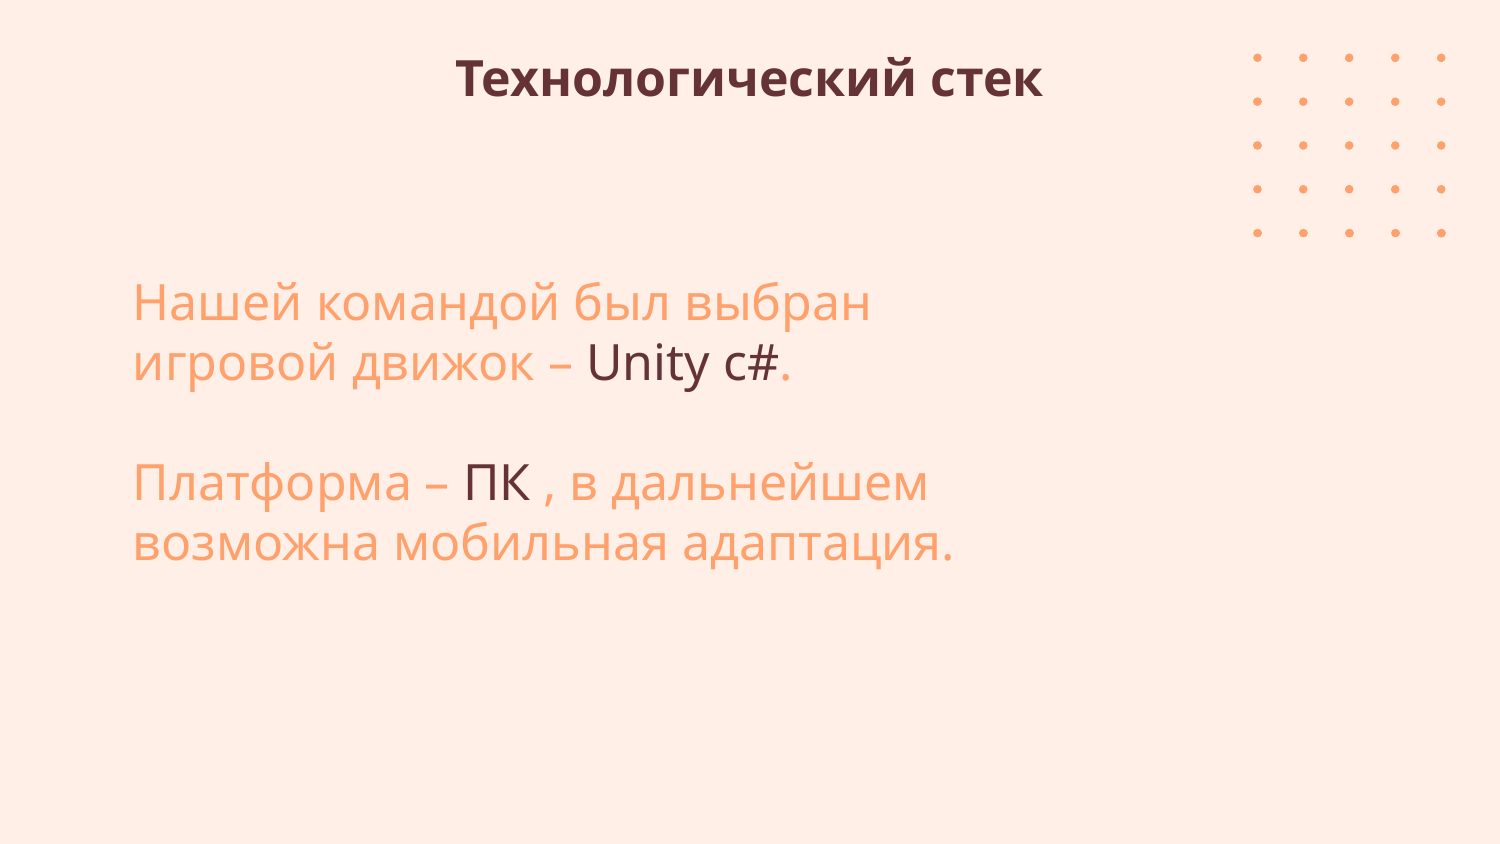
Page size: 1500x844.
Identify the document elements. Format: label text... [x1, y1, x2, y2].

text_box Нашей командой был выбран игровой движок – Unity c#. Платформа – ПК , в дальнейшем возможна мобильная адаптация. [118, 262, 1016, 578]
title Технологический стек [118, 31, 1382, 126]
